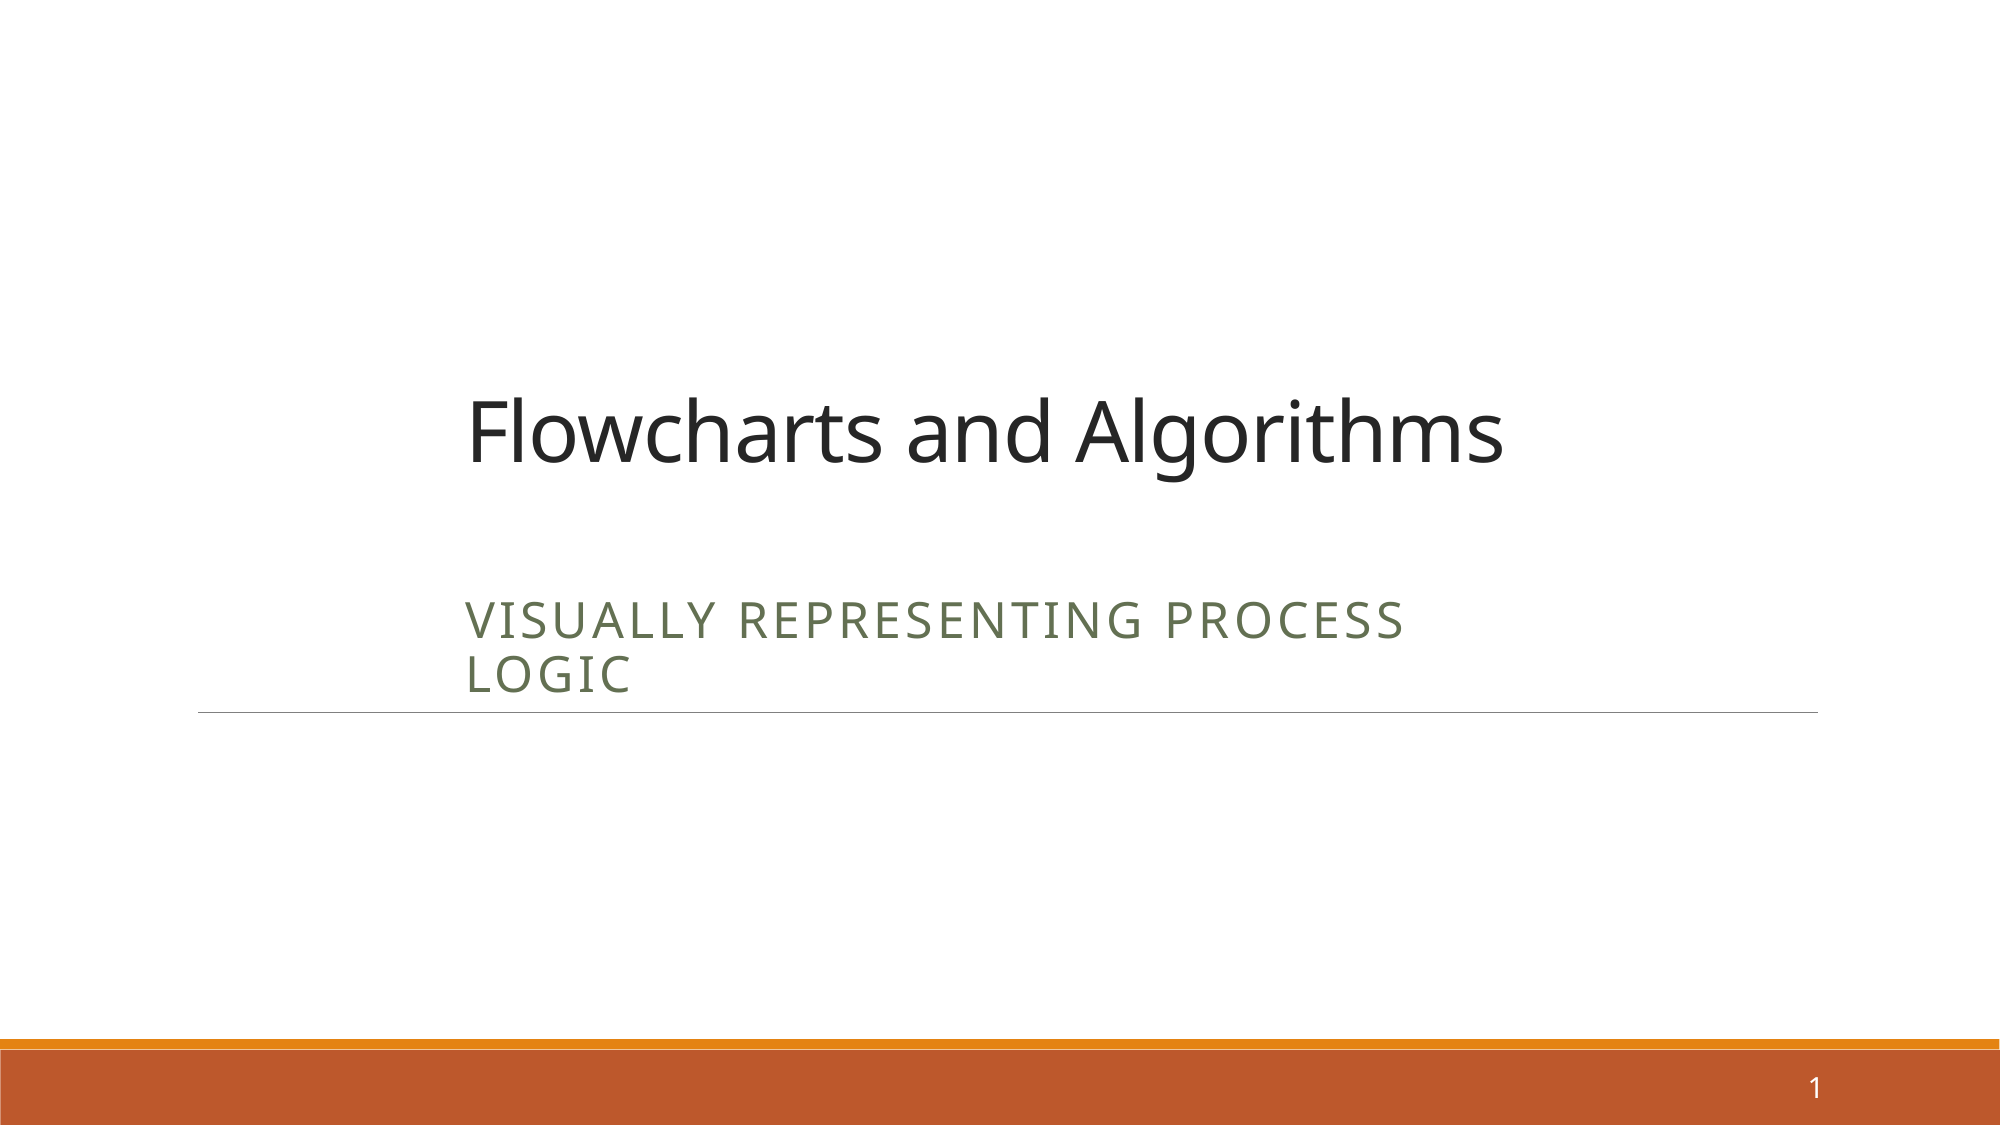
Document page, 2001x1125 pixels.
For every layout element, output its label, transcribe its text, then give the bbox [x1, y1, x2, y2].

slide_number 1 [1624, 1059, 1840, 1120]
title Flowcharts and Algorithms [450, 299, 1538, 488]
subtitle Visually Representing Process Logic [450, 587, 1513, 850]
